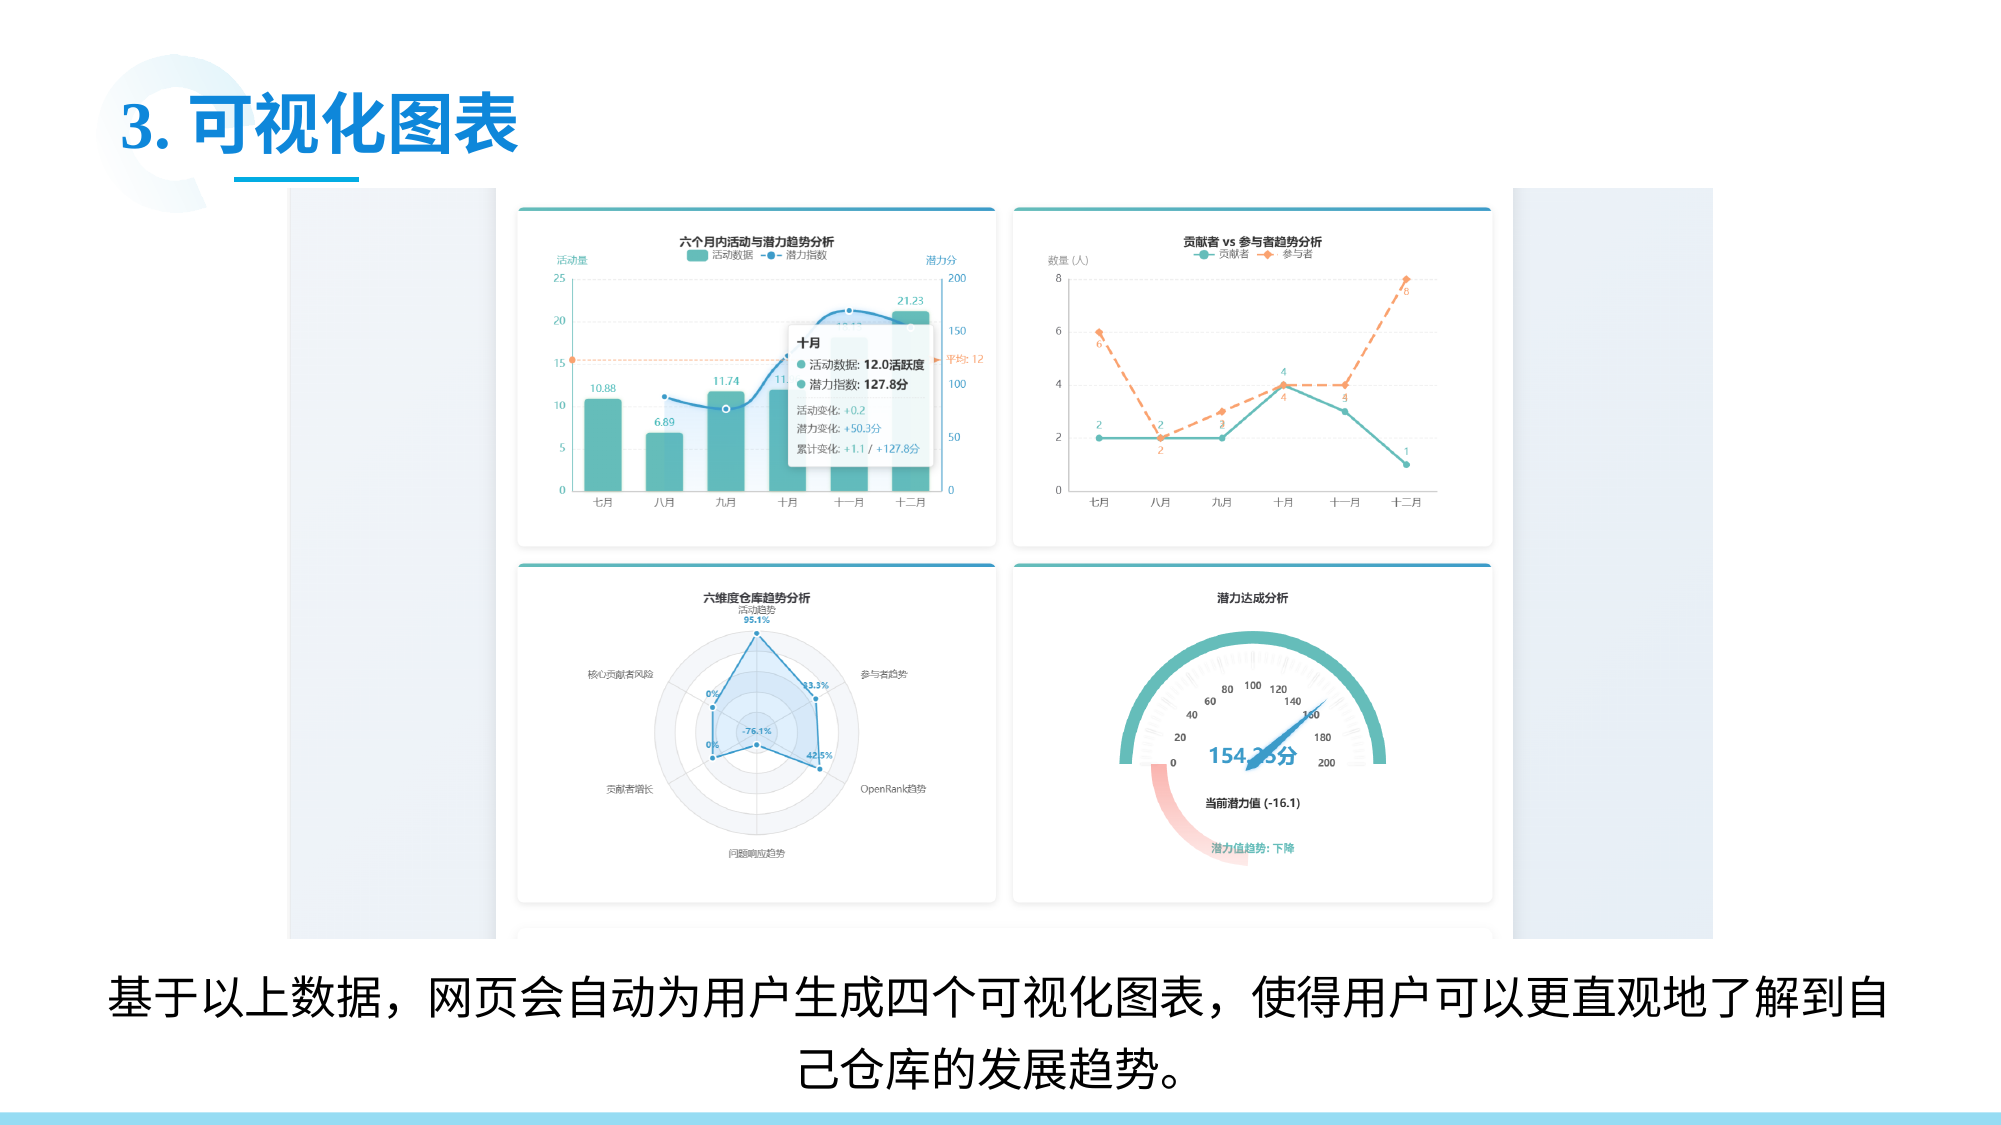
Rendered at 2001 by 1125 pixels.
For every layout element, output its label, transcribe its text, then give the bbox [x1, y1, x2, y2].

picture [287, 188, 1713, 939]
text_box 基于以上数据，网页会自动为用户生成四个可视化图表，使得用户可以更直观地了解到自己仓库的发展趋势。 [74, 945, 1926, 1103]
text_box 3.可视化图表 [61, 74, 581, 170]
